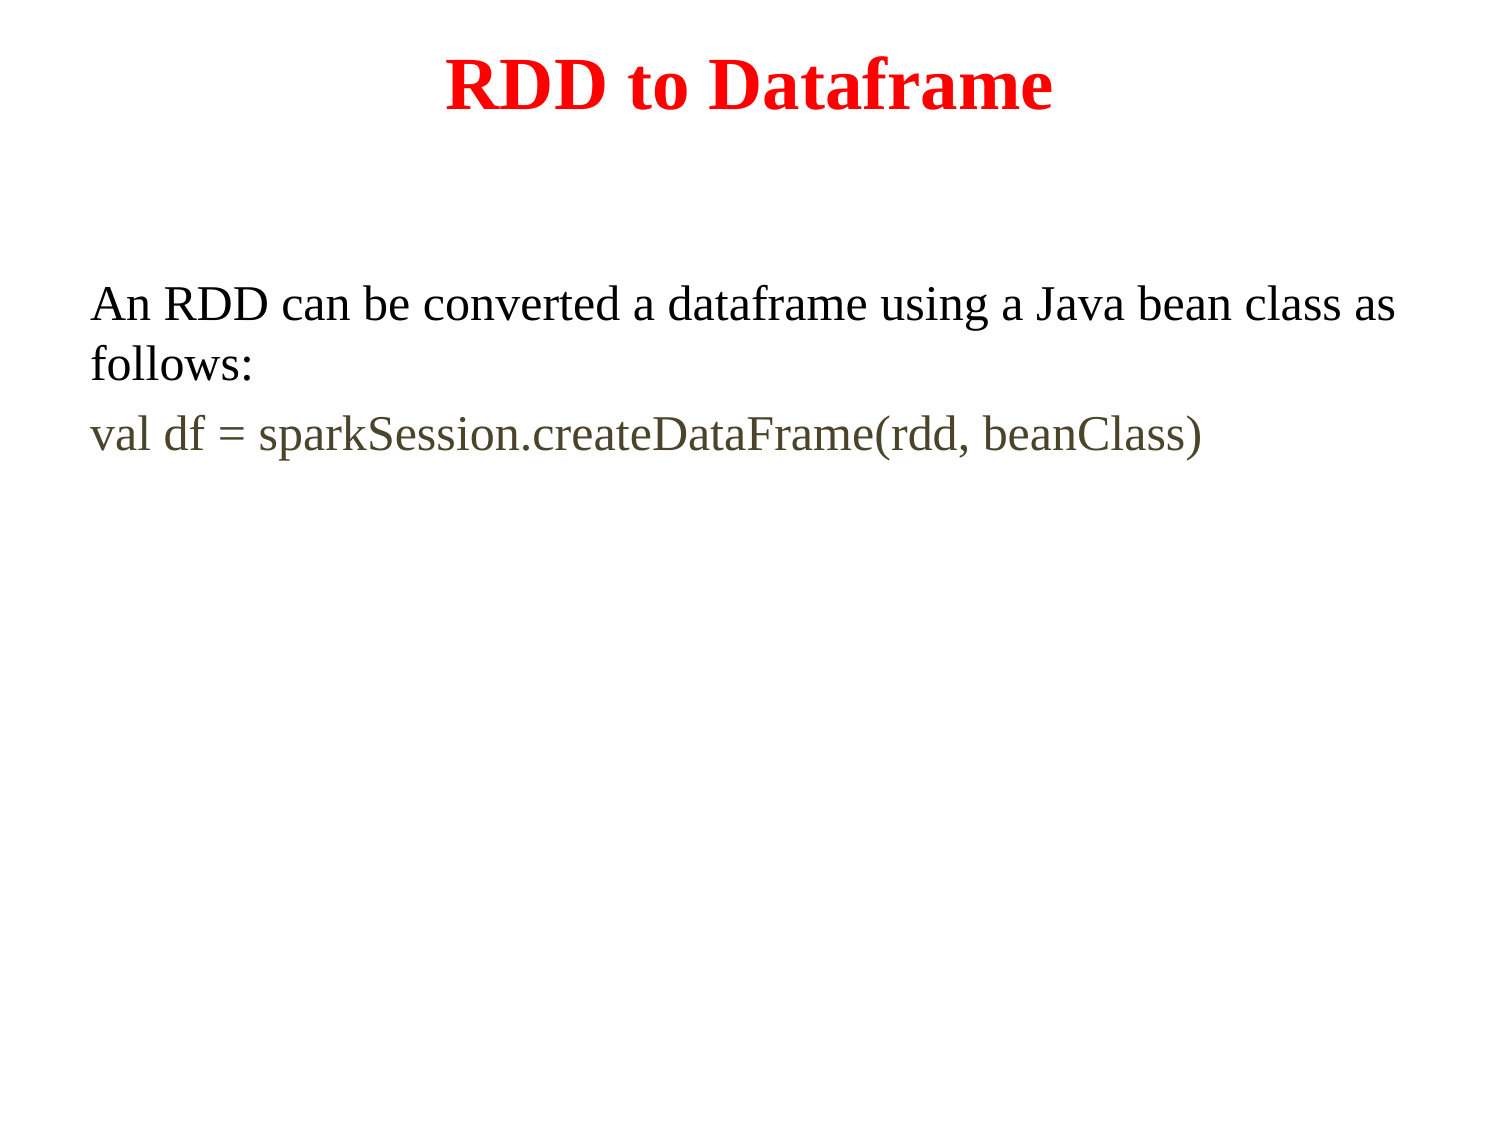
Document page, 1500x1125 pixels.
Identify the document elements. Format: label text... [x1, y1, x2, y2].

list An RDD can be converted a dataframe using a Java bean class as follows: val df = sparkSession.createDataFrame(rdd, beanClass) [75, 262, 1425, 1005]
title RDD to Dataframe [75, 0, 1425, 159]
